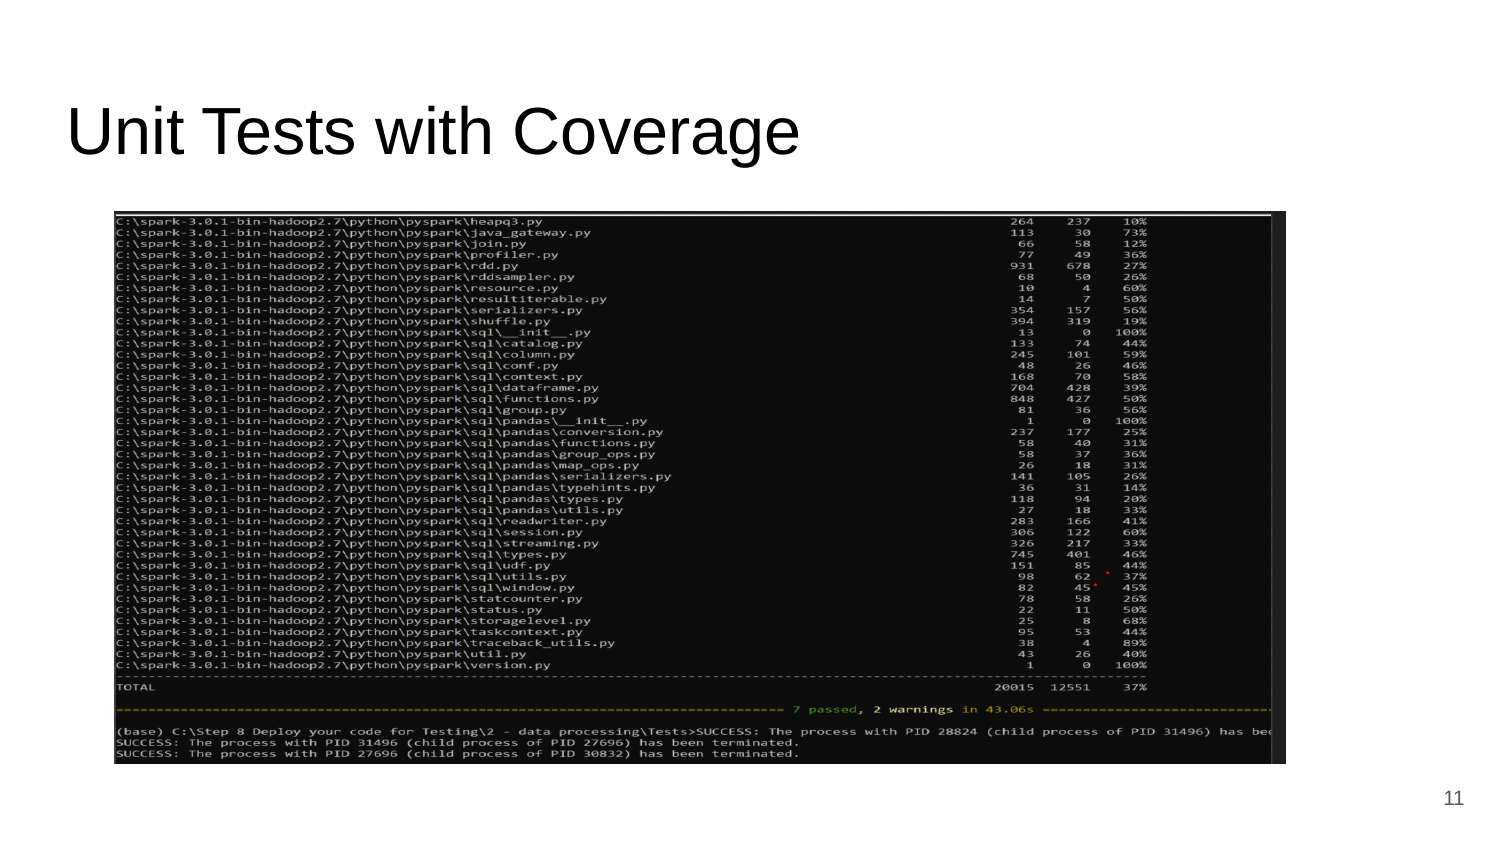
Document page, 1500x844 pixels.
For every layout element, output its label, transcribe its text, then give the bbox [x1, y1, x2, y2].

picture [114, 210, 1286, 765]
slide_number 11 [1389, 764, 1480, 830]
title Unit Tests with Coverage [51, 72, 1449, 167]
